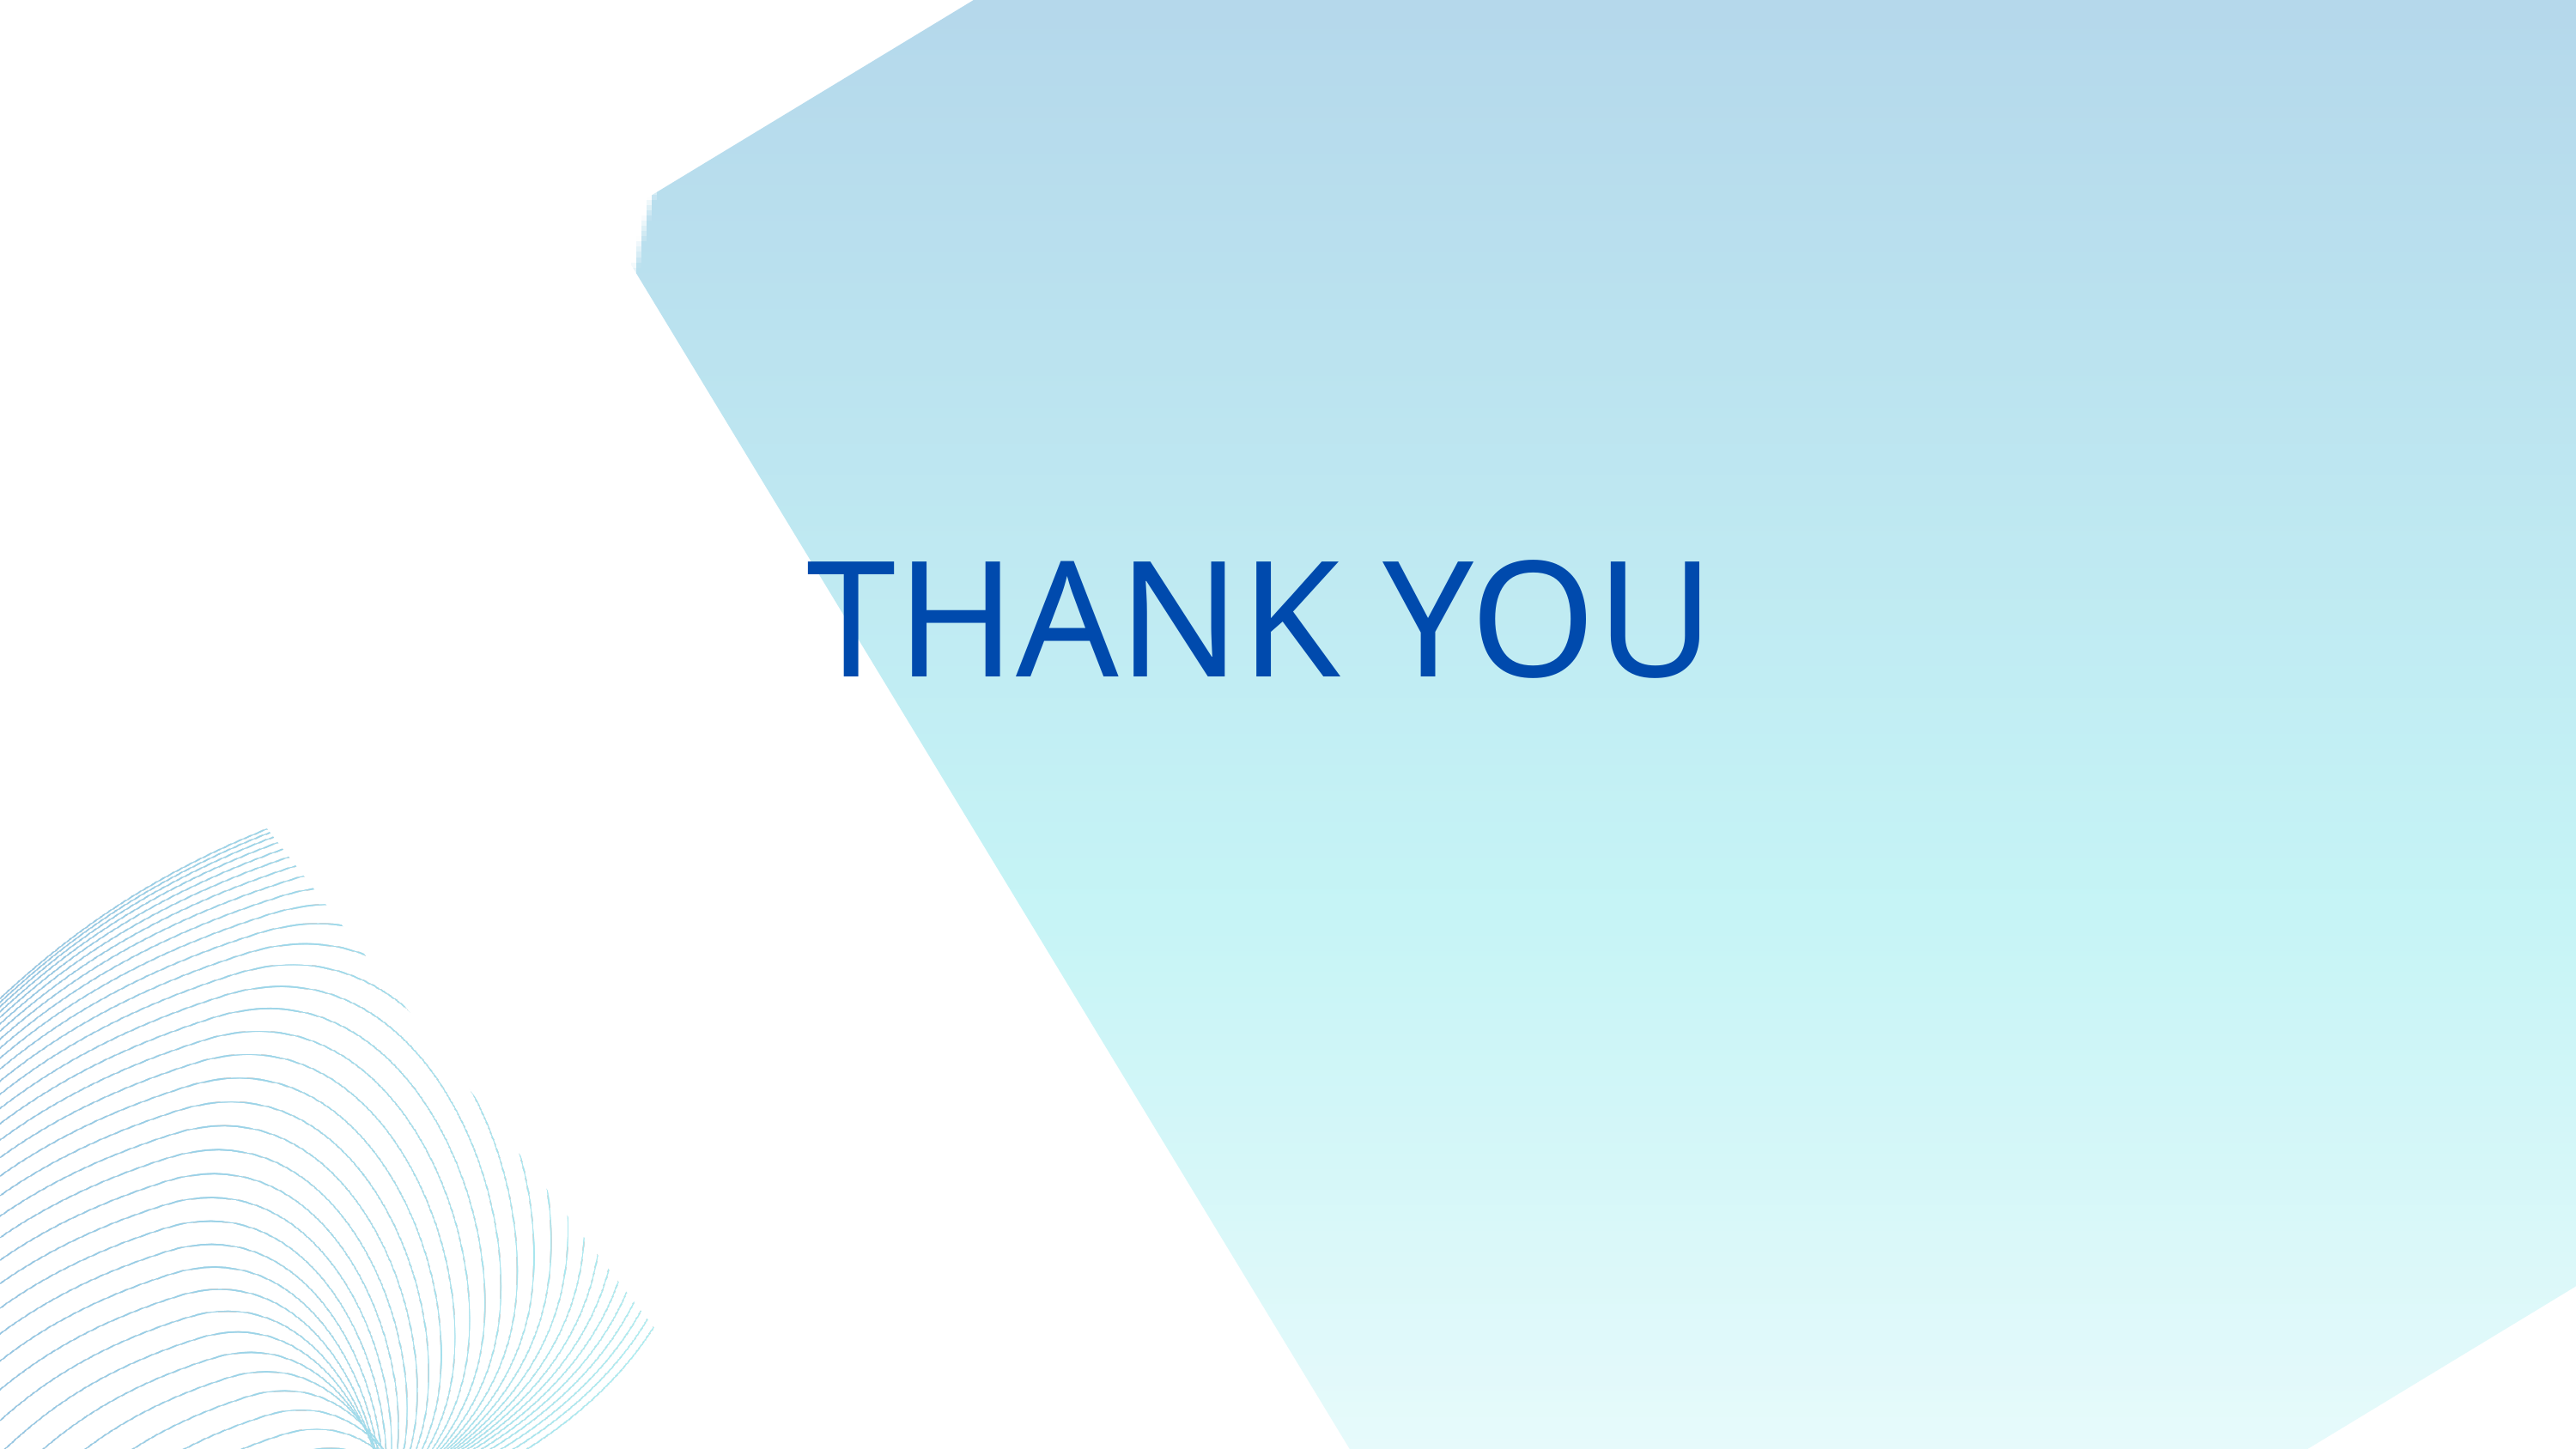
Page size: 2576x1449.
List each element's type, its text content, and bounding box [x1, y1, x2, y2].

text_box [0, 783, 704, 1449]
text_box [605, 0, 2576, 1449]
text_box THANK YOU [676, 548, 1845, 709]
